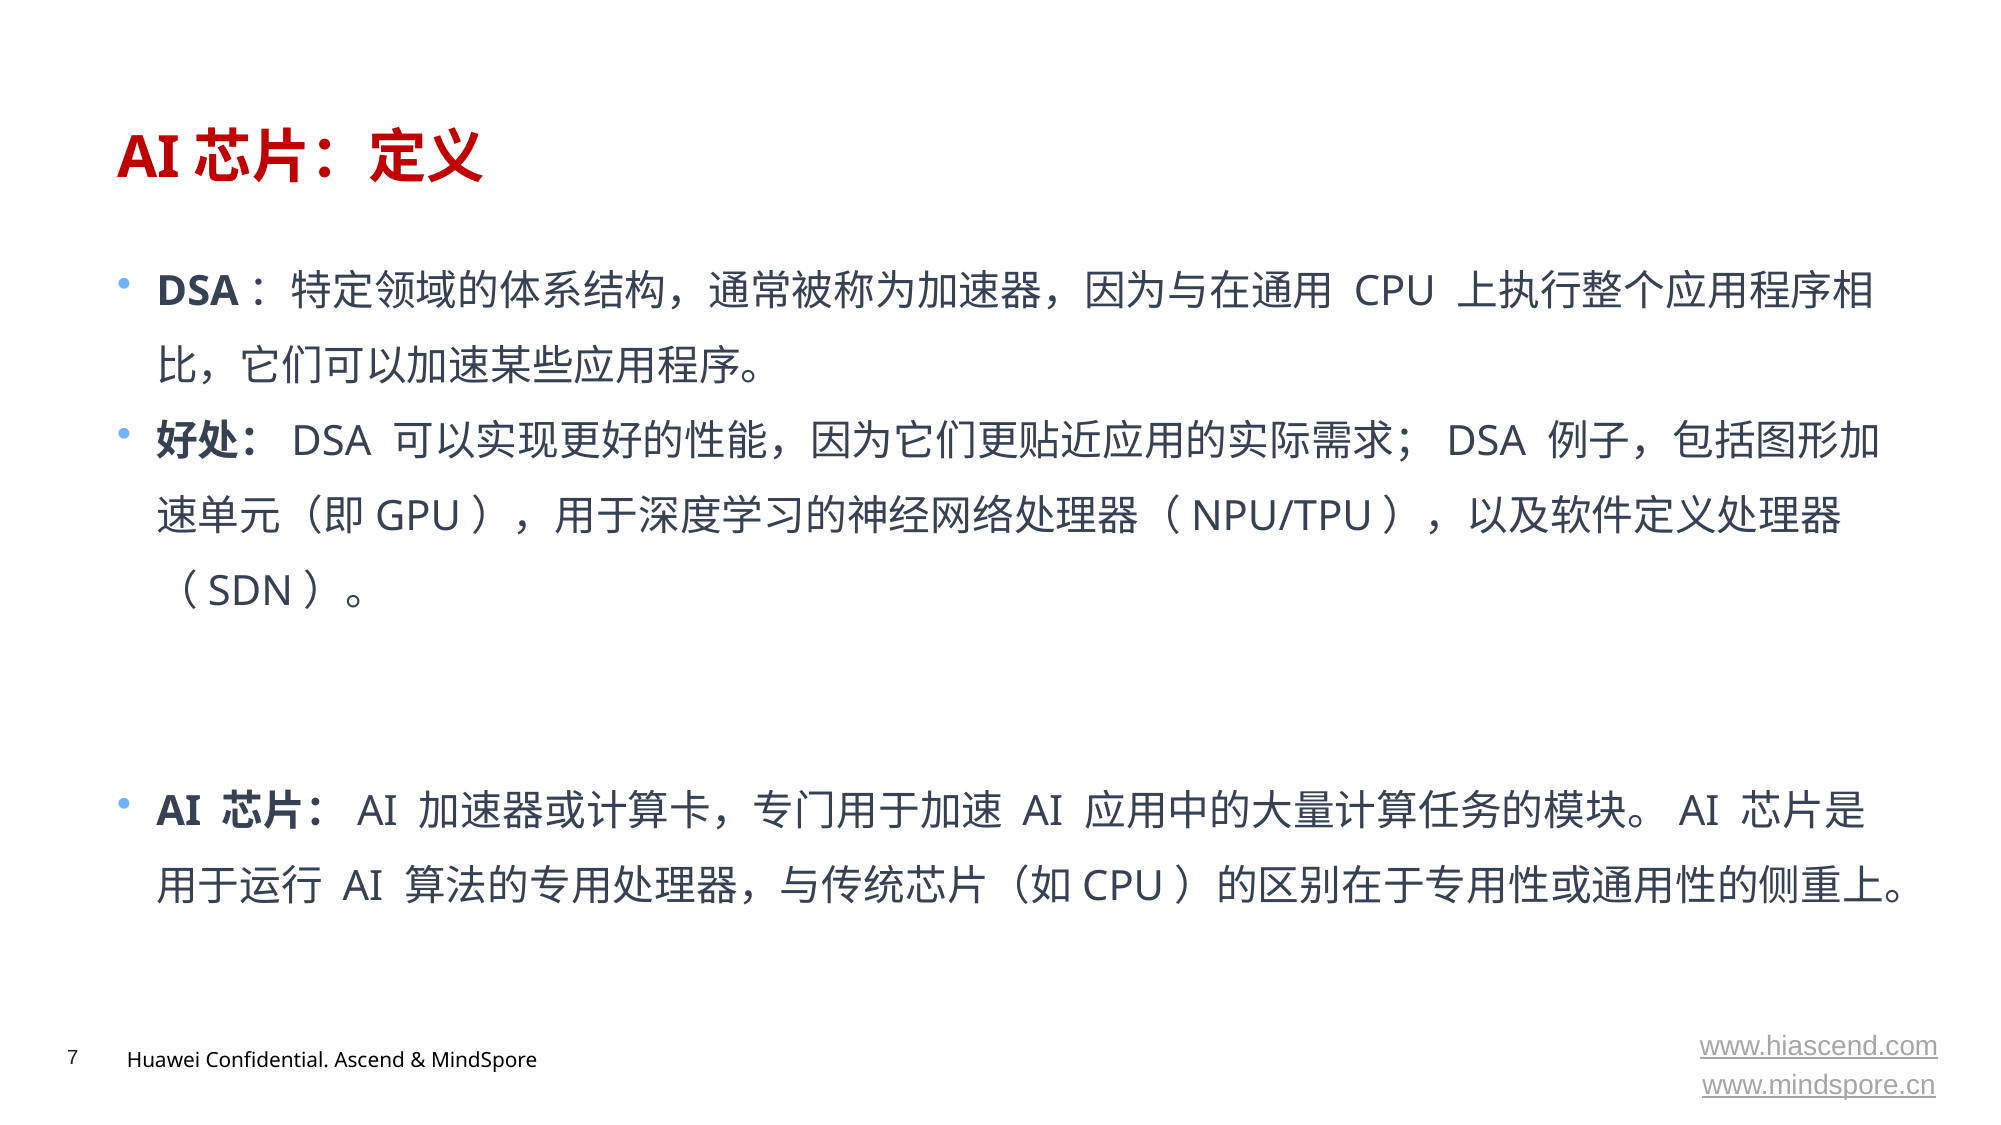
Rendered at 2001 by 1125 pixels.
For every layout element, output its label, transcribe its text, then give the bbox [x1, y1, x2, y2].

text_box AI 芯片：AI 加速器或计算卡，专门用于加速 AI 应用中的大量计算任务的模块。AI 芯片是用于运行 AI 算法的专用处理器，与传统芯片（如CPU）的区别在于专用性或通用性的侧重上。 [102, 751, 1901, 929]
list DSA：特定领域的体系结构，通常被称为加速器，因为与在通用 CPU 上执行整个应用程序相比，它们可以加速某些应用程序。 好处：DSA 可以实现更好的性能，因为它们更贴近应用的实际需求；DSA 例子，包括图形加速单元（即GPU），用于深度学习的神经网络处理器（NPU/TPU），以及软件定义处理器（SDN）。 [102, 231, 1901, 646]
title AI芯片：定义 [102, 111, 1901, 209]
